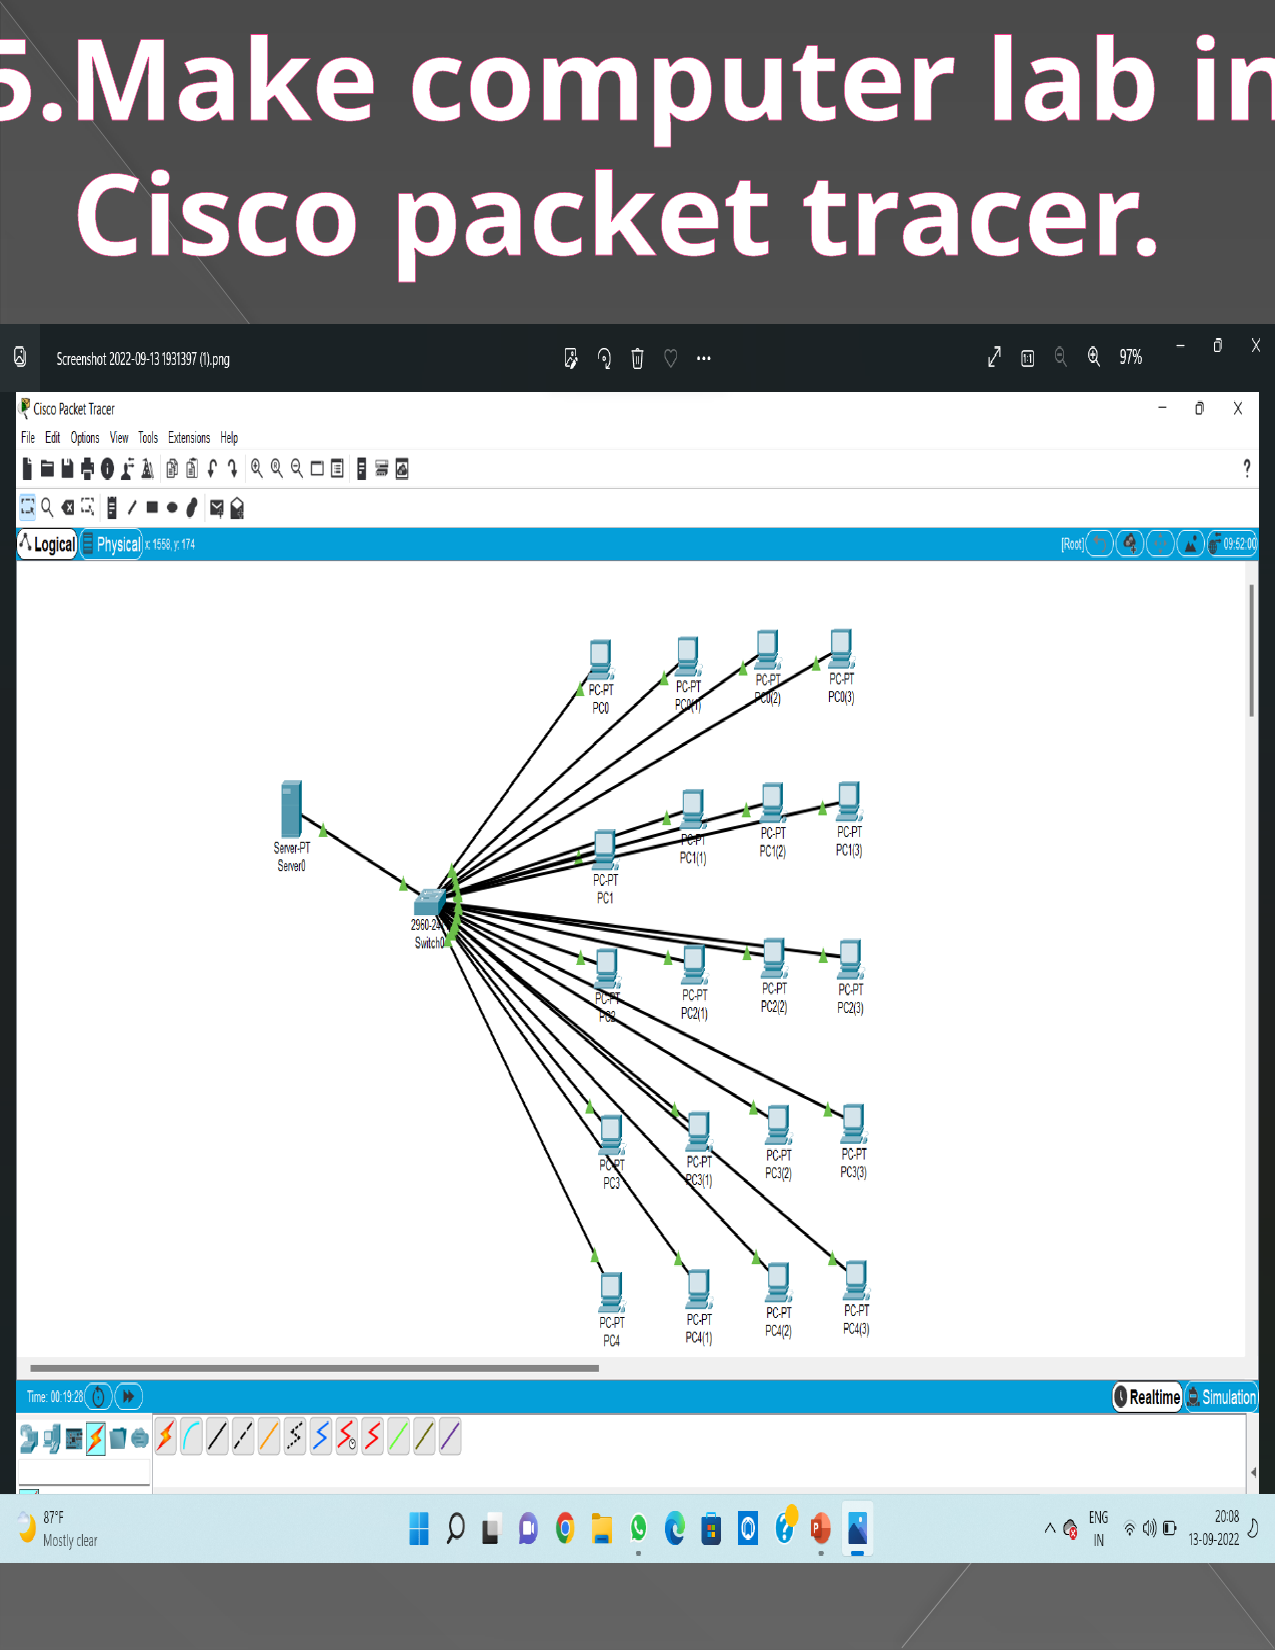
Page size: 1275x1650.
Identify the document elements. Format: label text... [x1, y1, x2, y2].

text_box 15.Make computer lab in Cisco packet tracer. [0, 0, 1275, 285]
picture [0, 324, 1275, 1563]
